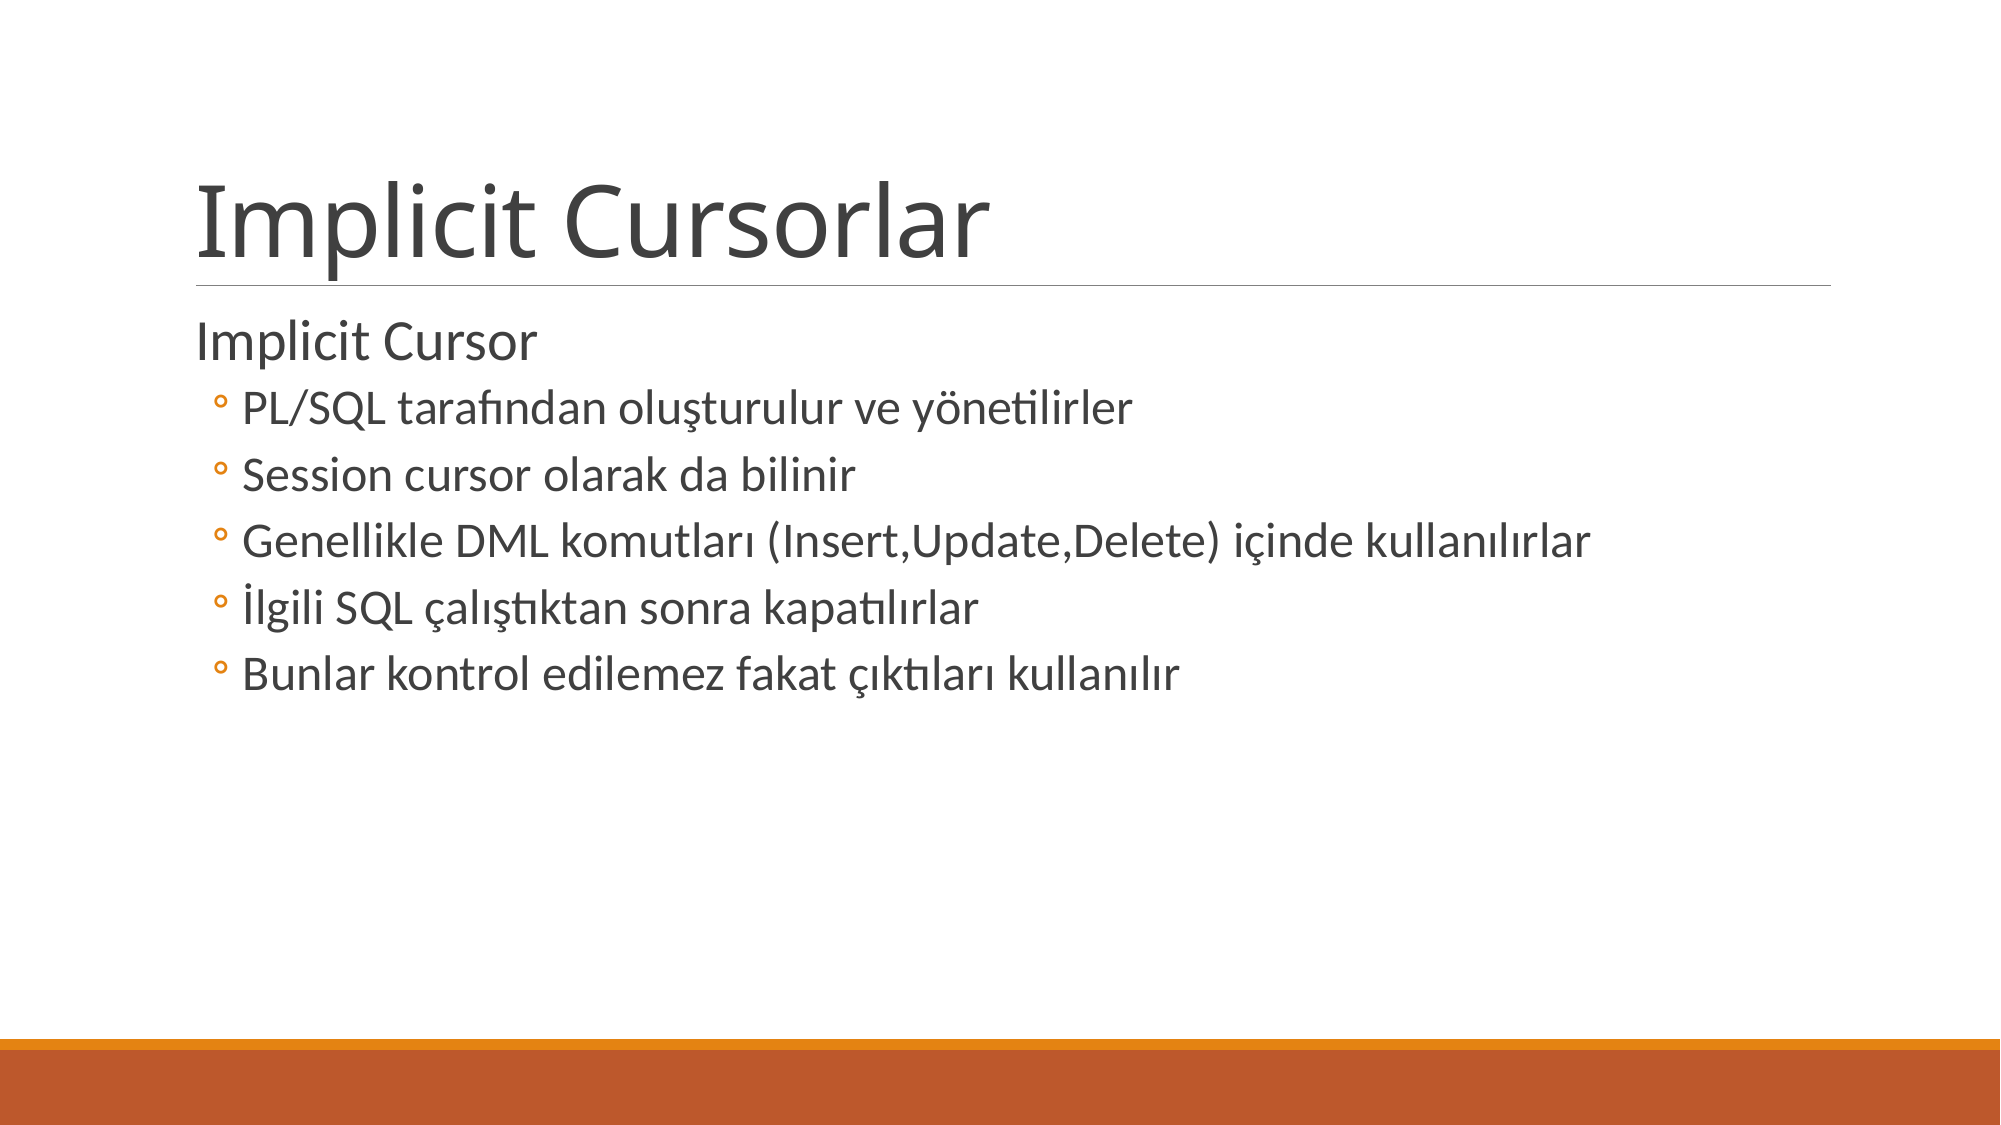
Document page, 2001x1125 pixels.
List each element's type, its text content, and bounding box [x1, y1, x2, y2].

title Implicit Cursorlar [180, 47, 1830, 285]
list Implicit Cursor PL/SQL tarafından oluşturulur ve yönetilirler Session cursor olarak da bilinir Genellikle DML komutları (Insert,Update,Delete) içinde kullanılırlar İlgili SQL çalıştıktan sonra kapatılırlar Bunlar kontrol edilemez fakat çıktıları kullanılır [180, 302, 1830, 963]
